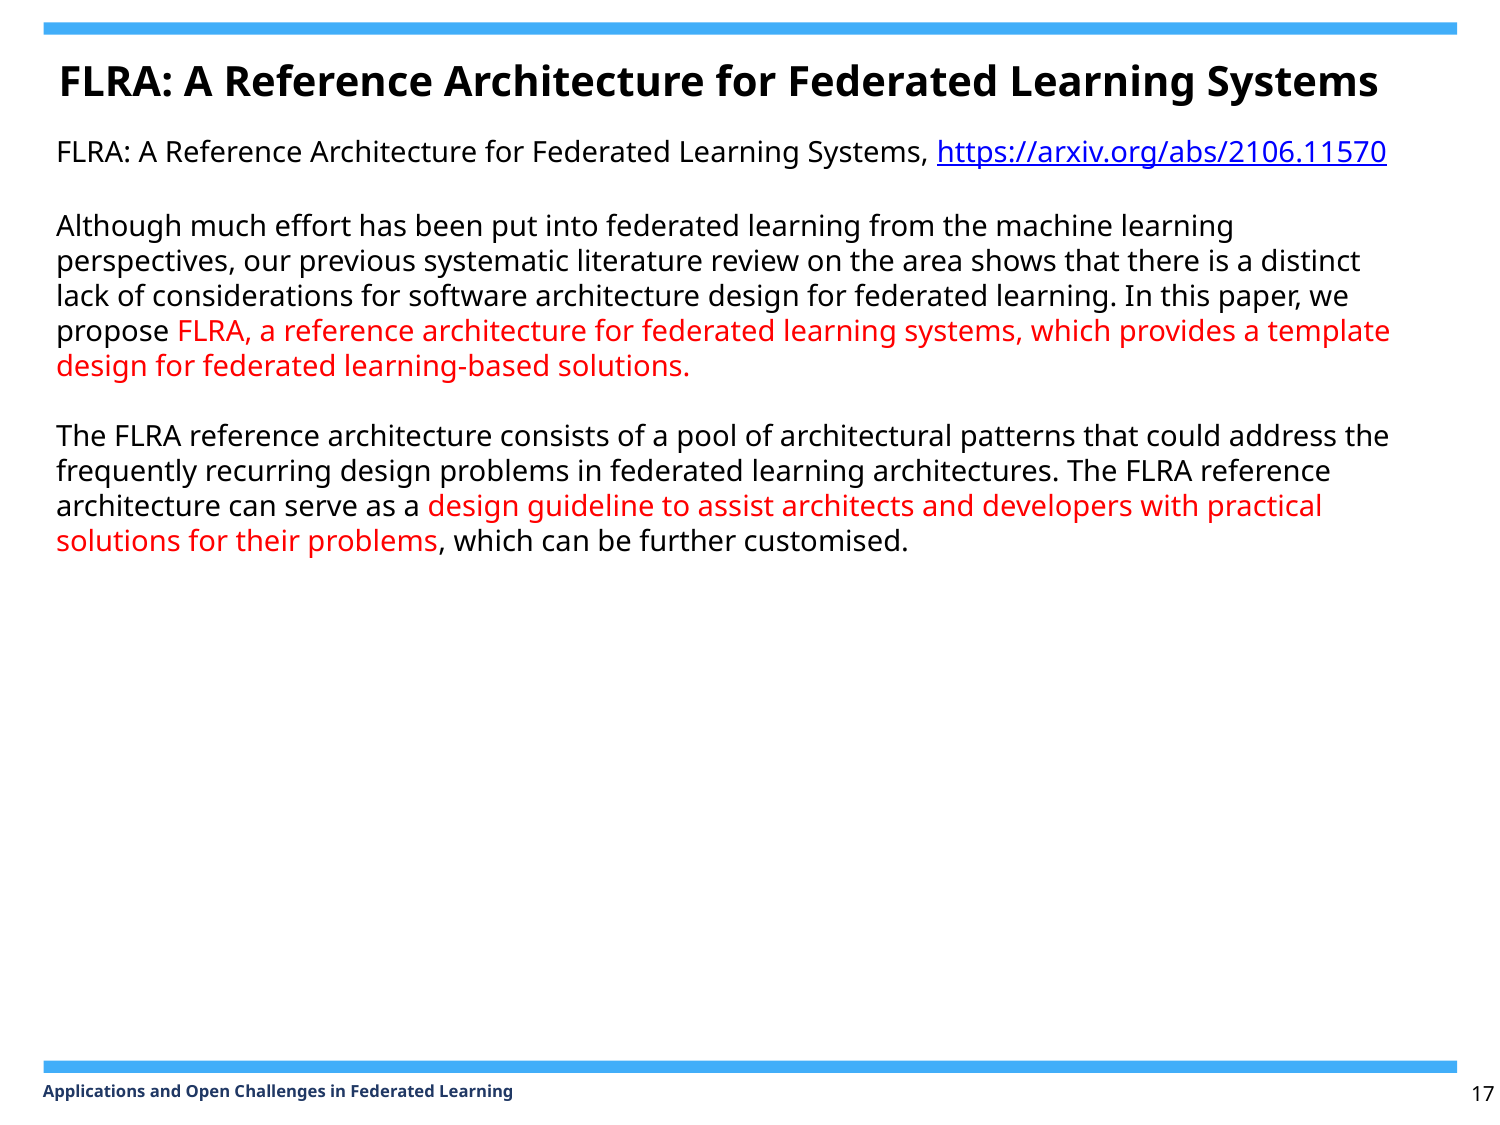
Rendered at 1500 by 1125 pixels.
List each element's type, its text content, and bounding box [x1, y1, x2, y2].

list FLRA: A Reference Architecture for Federated Learning Systems [43, 75, 1458, 113]
text_box FLRA: A Reference Architecture for Federated Learning Systems, https://arxiv.org/abs/2106.11570 Although much effort has been put into federated learning from the machine learning perspectives, our previous systematic literature review on the area shows that there is a distinct lack of considerations for software architecture design for federated learning. In this paper, we propose FLRA, a reference architecture for federated learning systems, which provides a template design for federated learning-based solutions. The FLRA reference architecture consists of a pool of architectural patterns that could address the frequently recurring design problems in federated learning architectures. The FLRA reference architecture can serve as a design guideline to assist architects and developers with practical solutions for their problems, which can be further customised. [41, 125, 1412, 565]
text_box [0, 0, 1500, 75]
